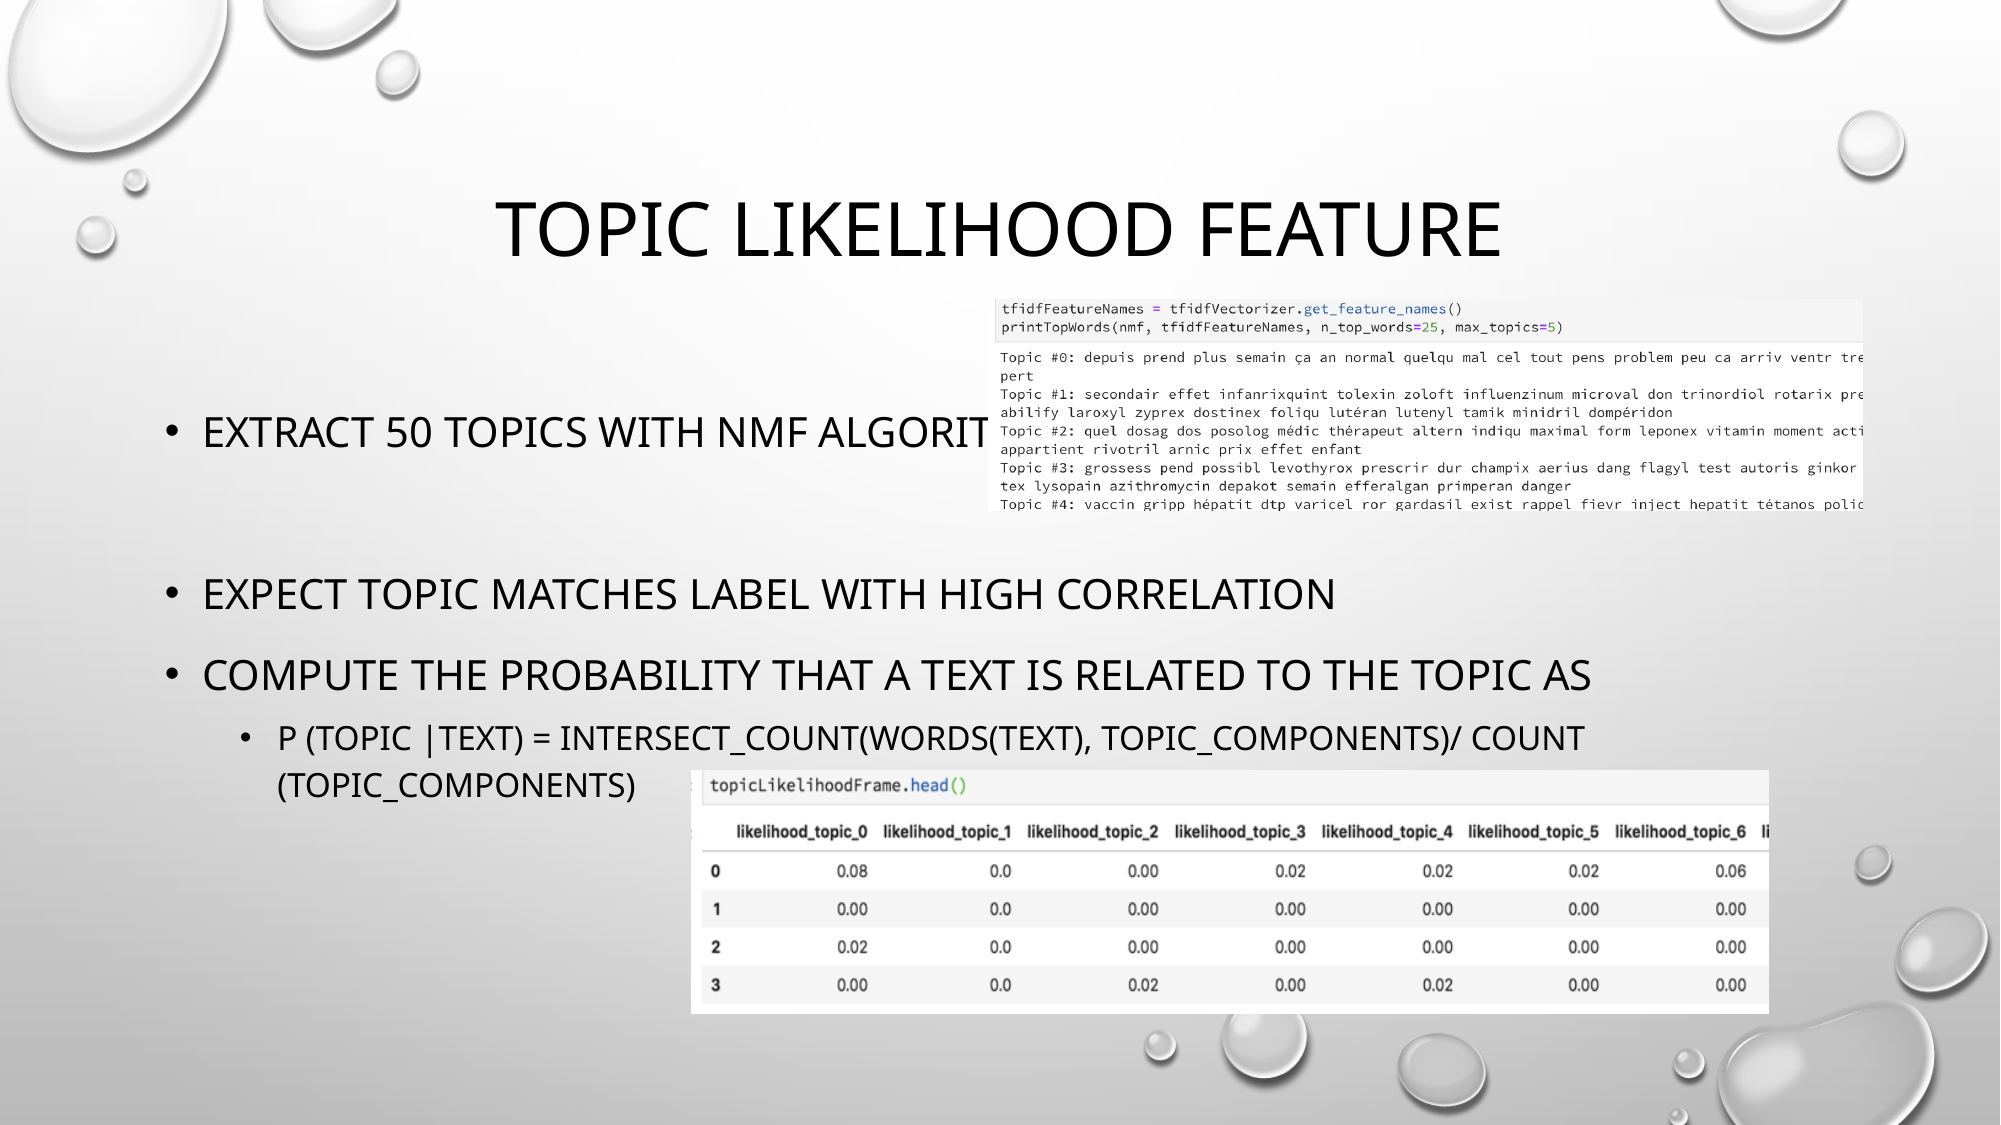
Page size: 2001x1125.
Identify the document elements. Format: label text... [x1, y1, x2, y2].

title Topic likelihood feature [149, 101, 1851, 364]
picture [0, 0, 2000, 1125]
list Extract 50 topics with nmf algorithm Expect topic matches label with HIGH correlation Compute the probability that a text is related to the topic as P (TOPIC |TEXT) = intersect_count(WORDS(TEXT), topic_components)/ Count (topic_components) [149, 388, 1850, 950]
